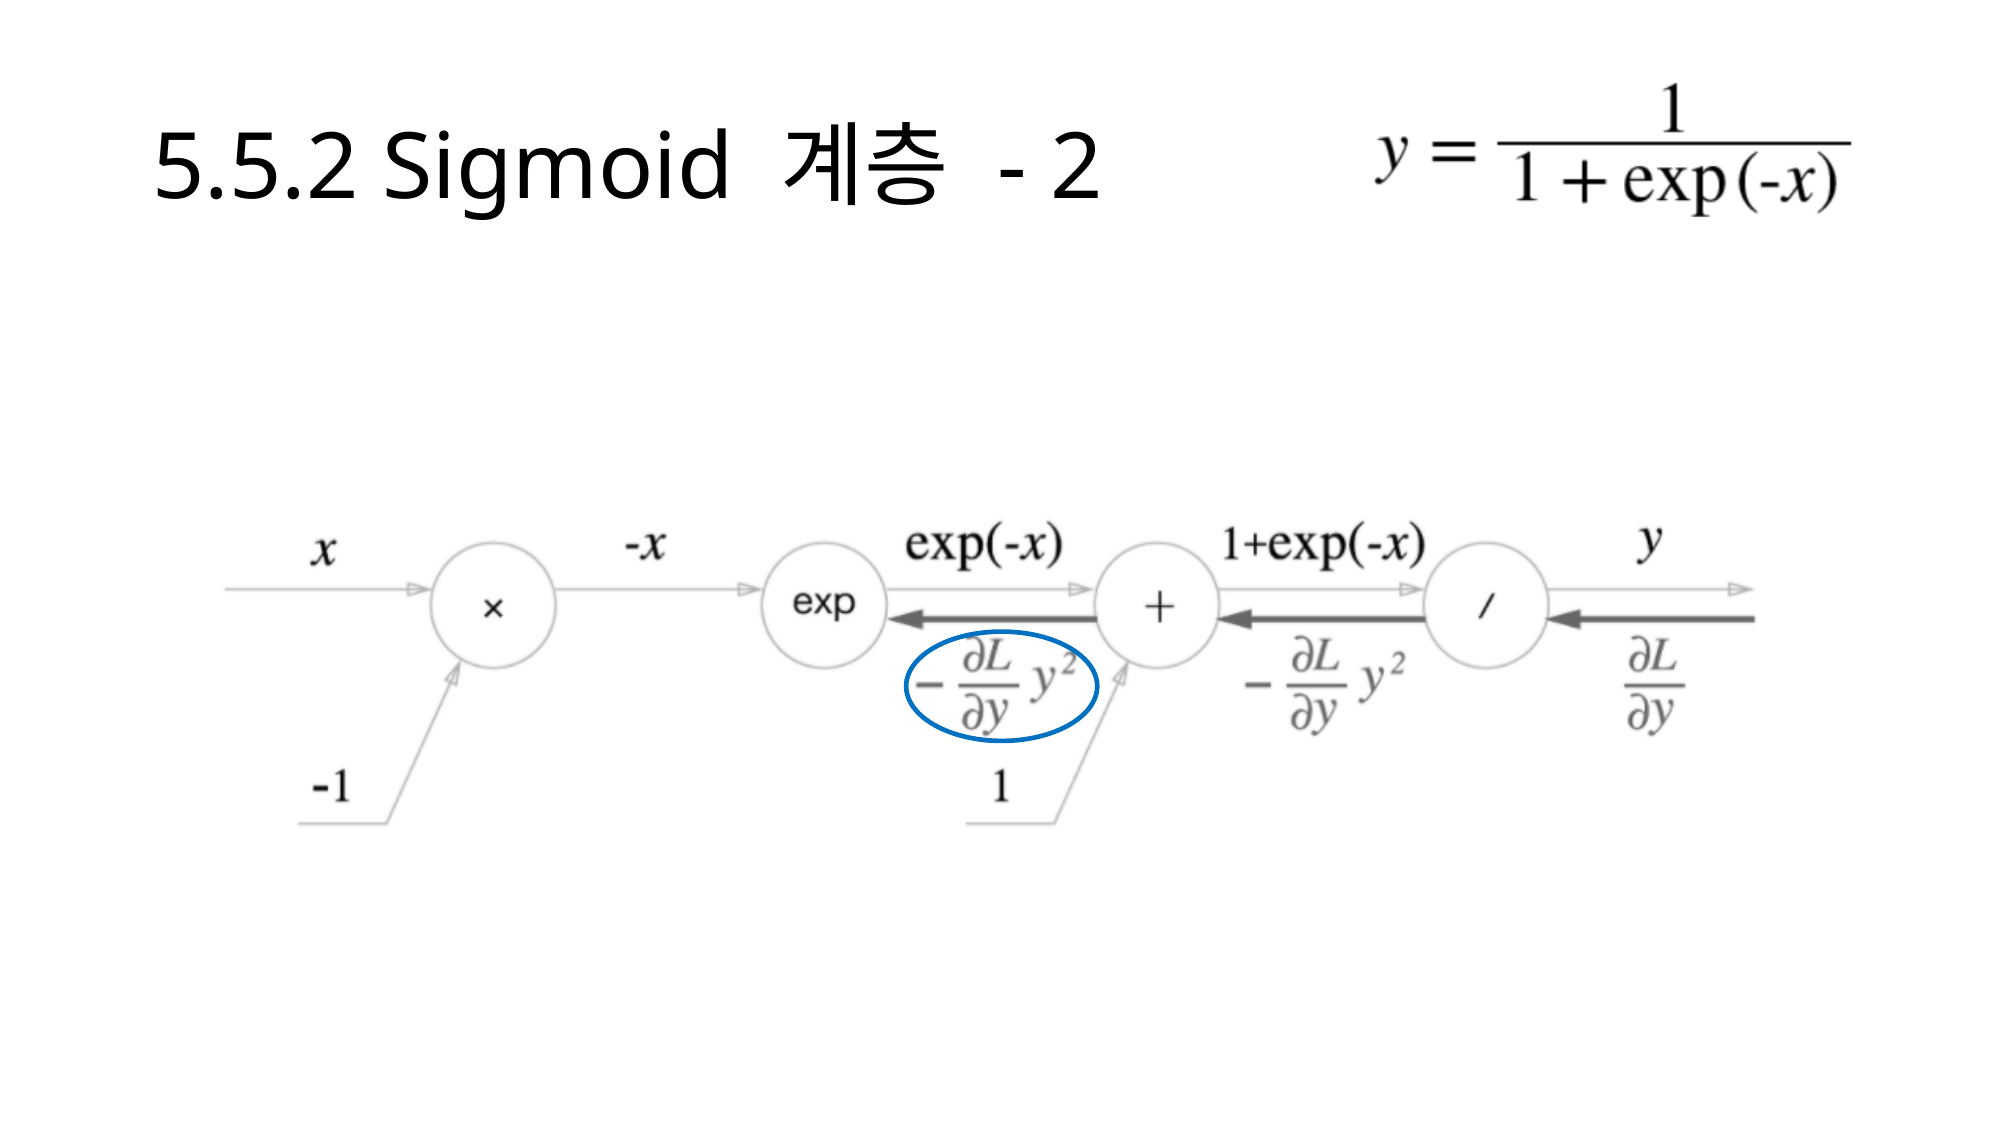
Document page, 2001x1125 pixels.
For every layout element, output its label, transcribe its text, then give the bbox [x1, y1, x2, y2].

picture [1365, 70, 1863, 234]
title 5.5.2 Sigmoid 계층 - 2 [137, 59, 1863, 278]
picture [200, 518, 1770, 842]
